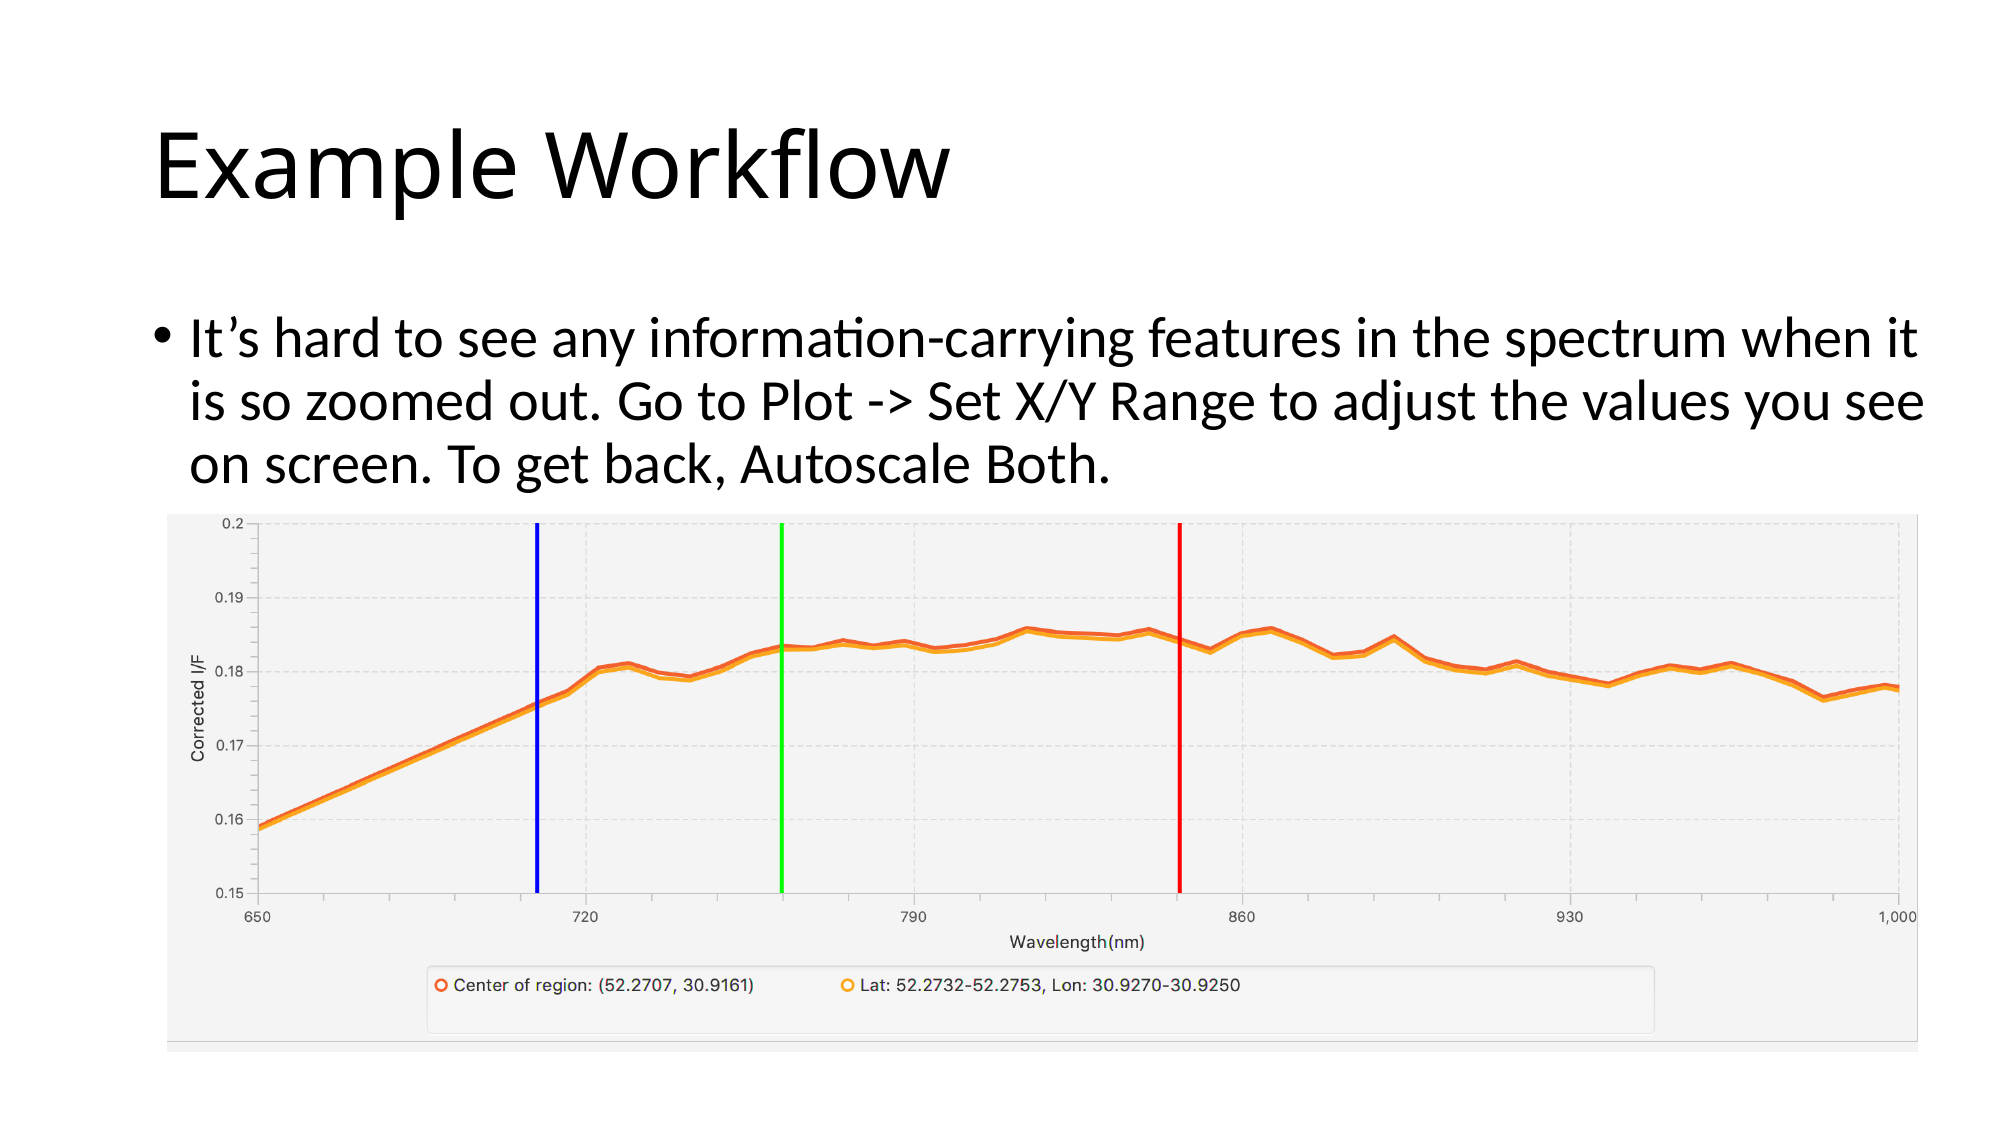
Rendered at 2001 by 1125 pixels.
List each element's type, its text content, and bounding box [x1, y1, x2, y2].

list It’s hard to see any information-carrying features in the spectrum when it is so zoomed out. Go to Plot -> Set X/Y Range to adjust the values you see on screen. To get back, Autoscale Both. [137, 299, 1947, 596]
picture [167, 514, 1918, 1052]
title Example Workflow [137, 59, 1863, 278]
